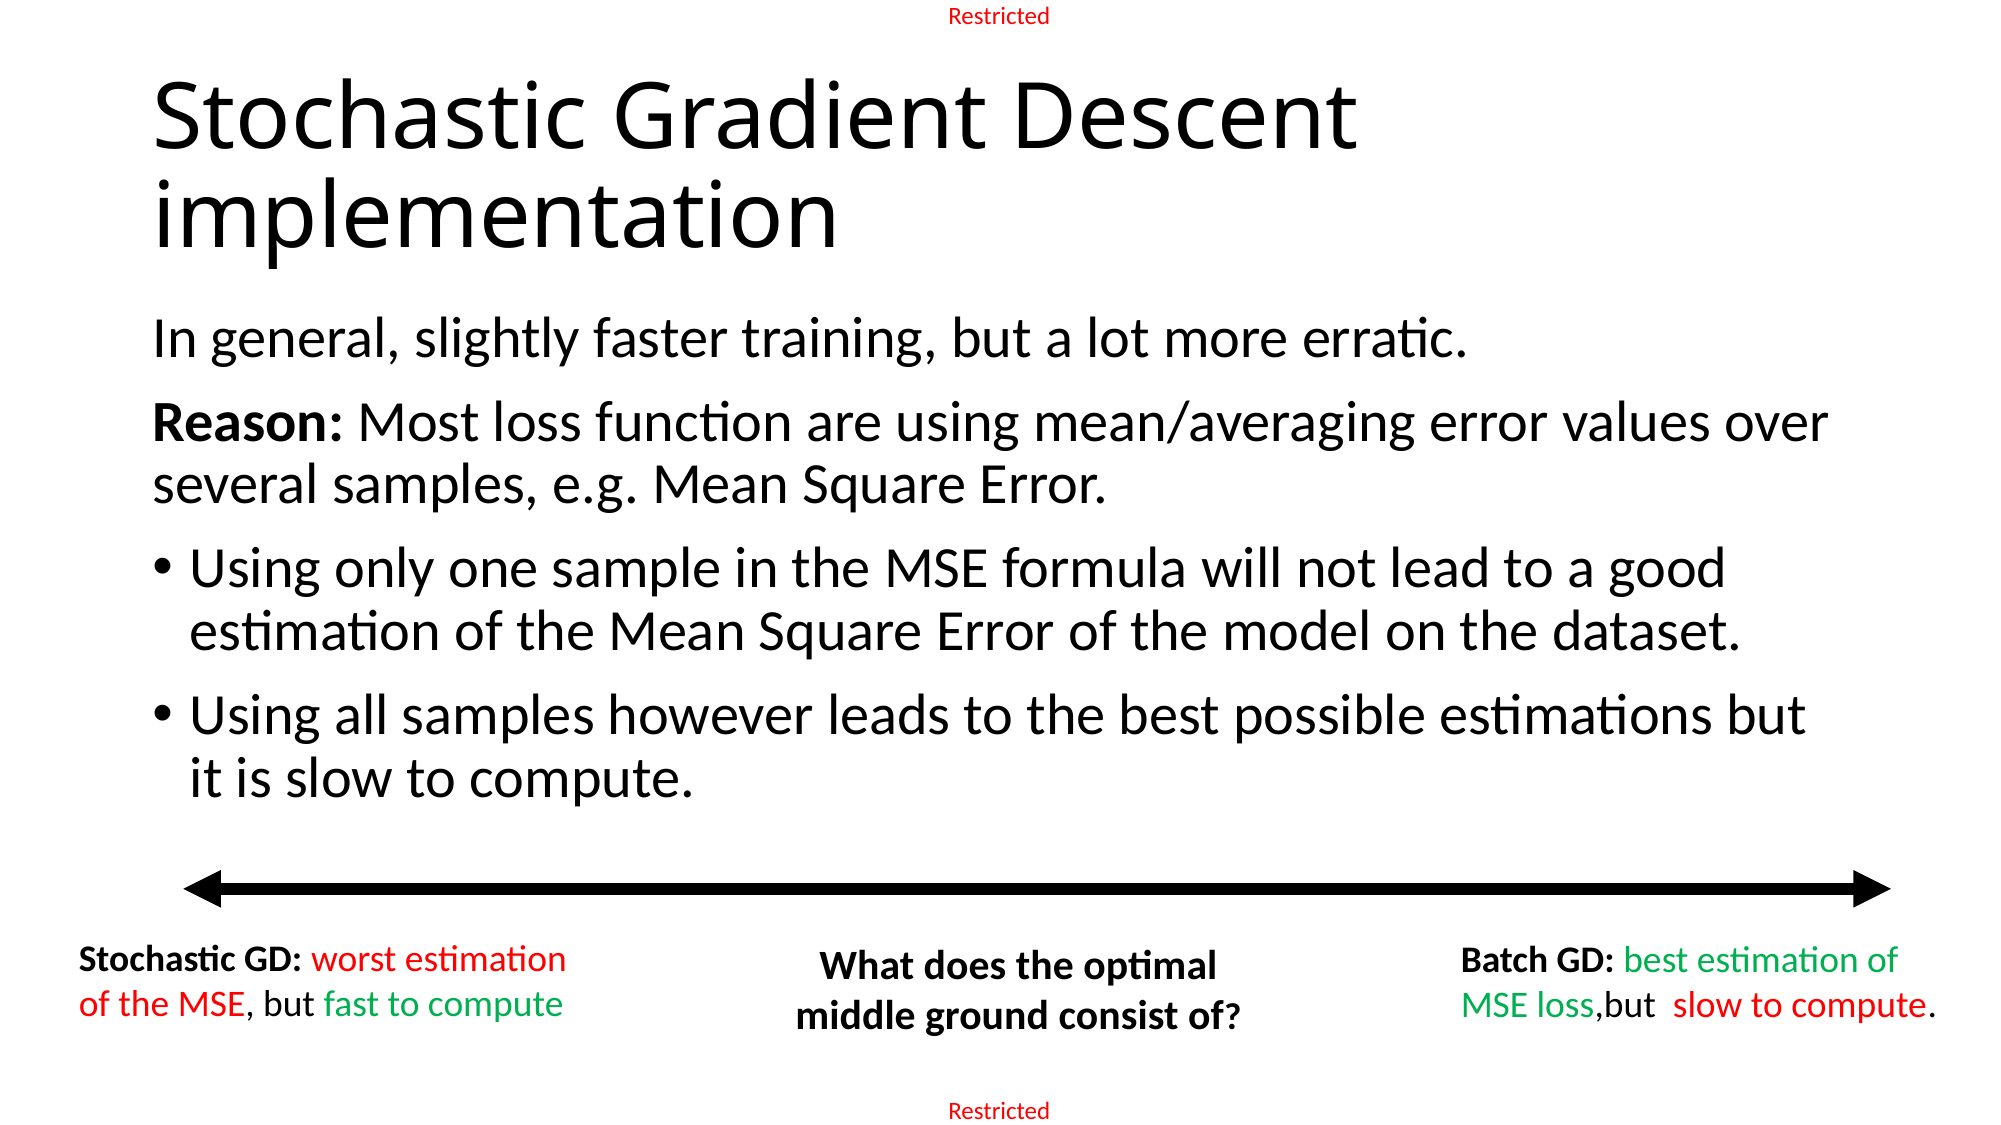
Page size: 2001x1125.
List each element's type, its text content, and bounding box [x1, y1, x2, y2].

text_box Batch GD: best estimation of MSE loss,but slow to compute. [1446, 927, 1974, 1033]
text_box Stochastic GD: worst estimation of the MSE, but fast to compute [63, 926, 591, 1032]
title Stochastic Gradient Descent implementation [137, 59, 1863, 278]
text_box What does the optimal middle ground consist of? [755, 930, 1283, 1046]
list In general, slightly faster training, but a lot more erratic. Reason: Most loss function are using mean/averaging error values over several samples, e.g. Mean Square Error. Using only one sample in the MSE formula will not lead to a good estimation of the Mean Square Error of the model on the dataset. Using all samples however leads to the best possible estimations but it is slow to compute. [137, 299, 1863, 1014]
